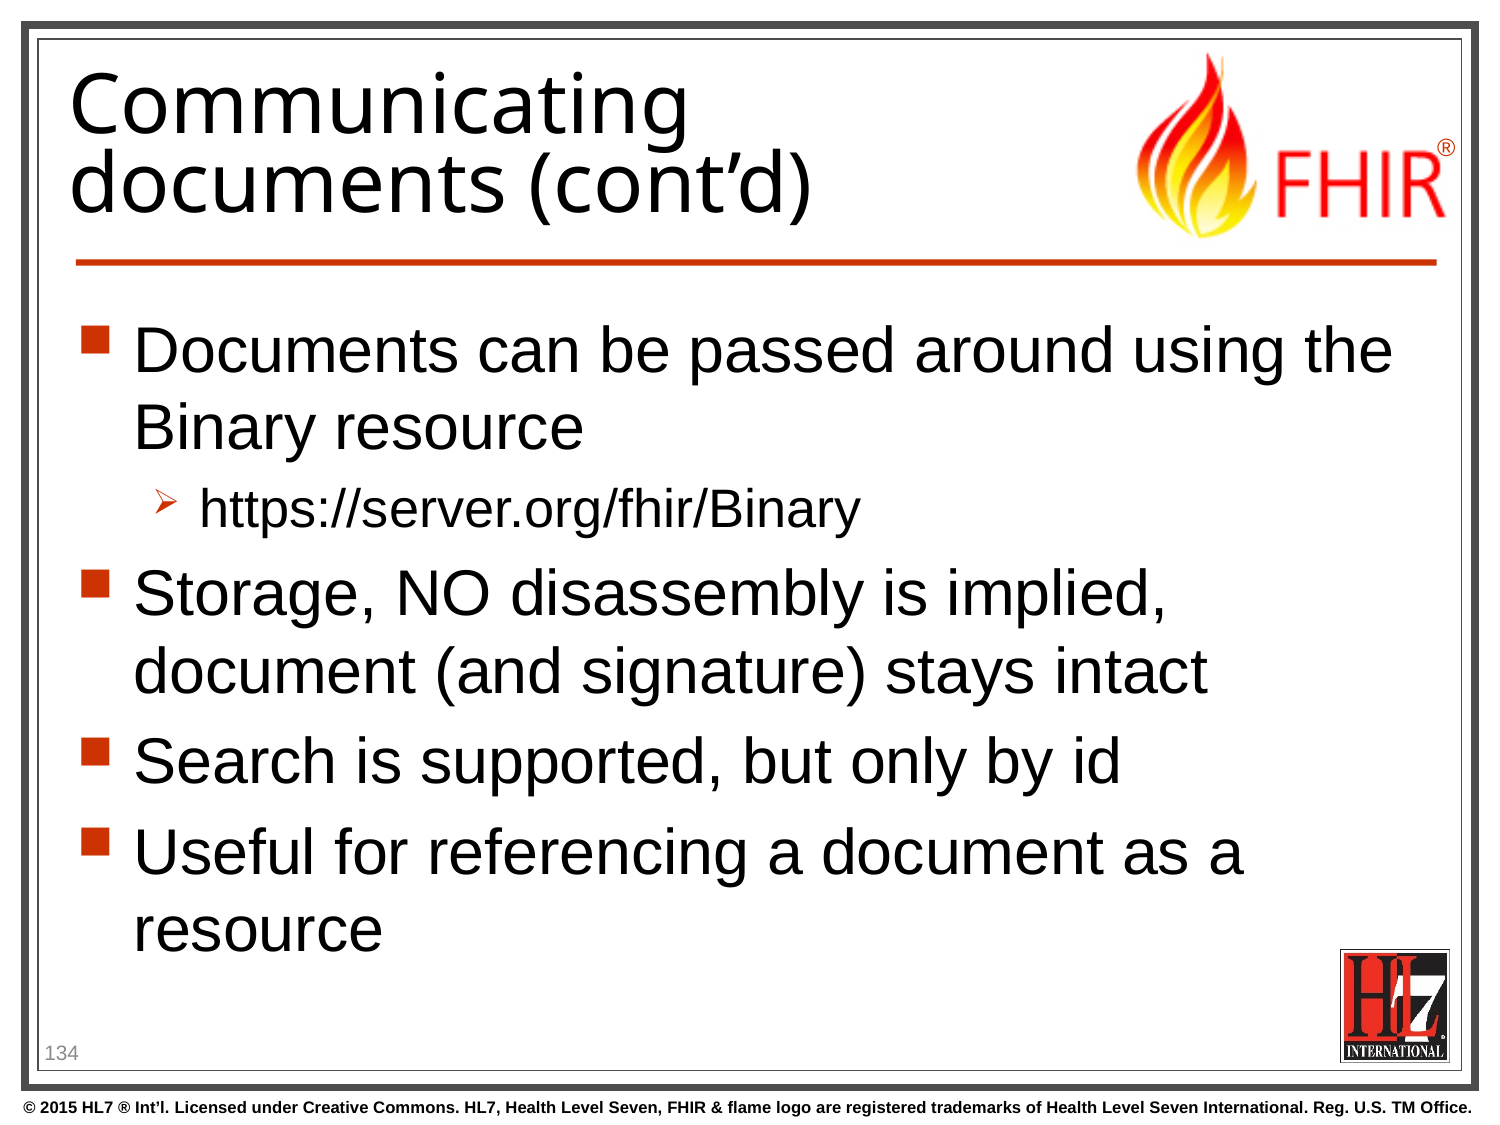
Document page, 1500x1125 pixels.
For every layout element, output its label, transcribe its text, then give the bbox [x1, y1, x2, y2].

title Communicating documents (cont’d) [53, 54, 1128, 244]
picture [1124, 42, 1458, 249]
list Documents can be passed around using the Binary resource https://server.org/fhir/Binary Storage, NO disassembly is implied, document (and signature) stays intact Search is supported, but only by id Useful for referencing a document as a resource [62, 299, 1438, 1059]
picture [1340, 949, 1450, 1063]
slide_number 134 [29, 1034, 148, 1071]
